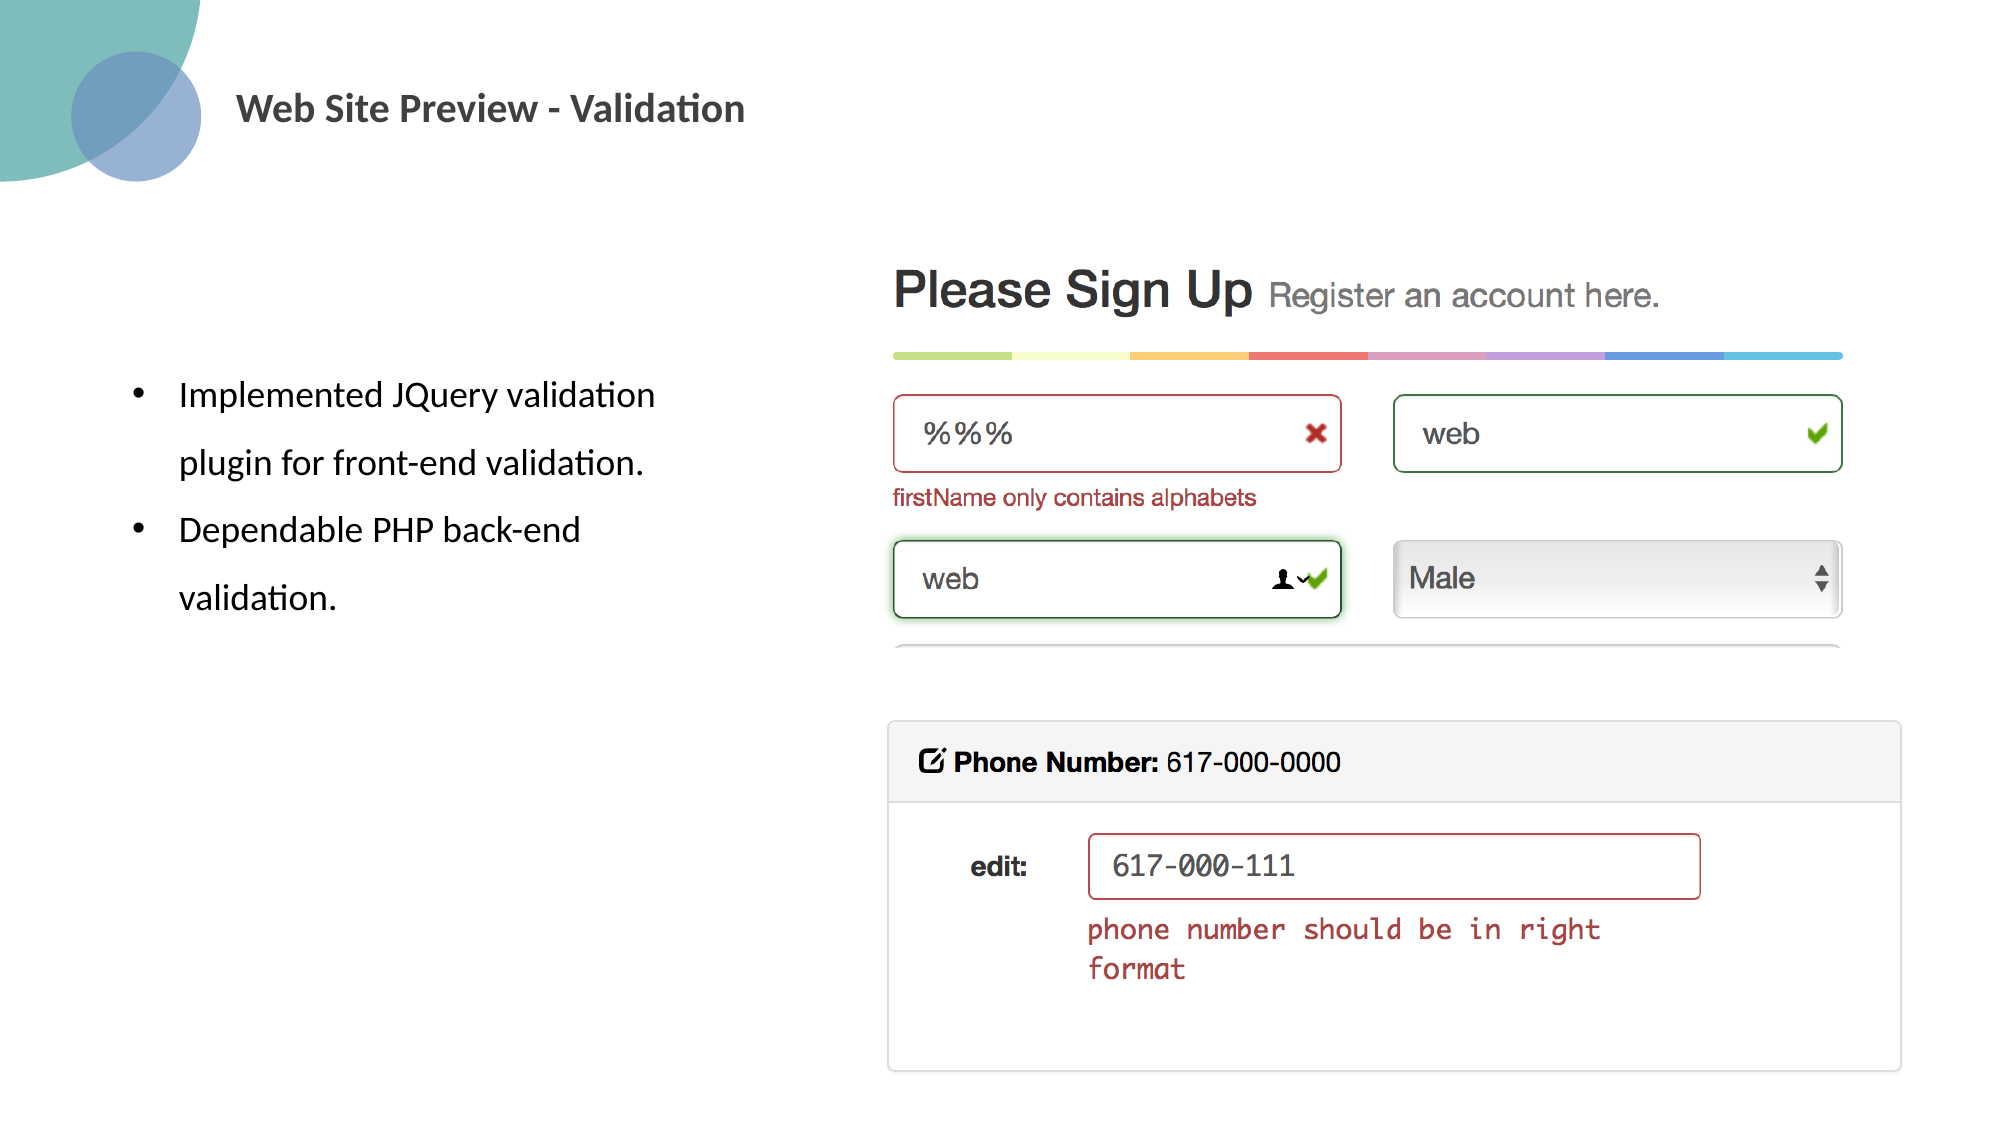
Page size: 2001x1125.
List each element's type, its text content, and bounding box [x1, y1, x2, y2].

picture [865, 692, 1927, 1097]
text_box [70, 50, 203, 183]
text_box Implemented JQuery validation plugin for front-end validation. Dependable PHP back-end validation. [117, 340, 762, 626]
text_box Web Site Preview - Validation [221, 73, 762, 139]
text_box [0, 0, 202, 183]
picture [865, 181, 1873, 648]
